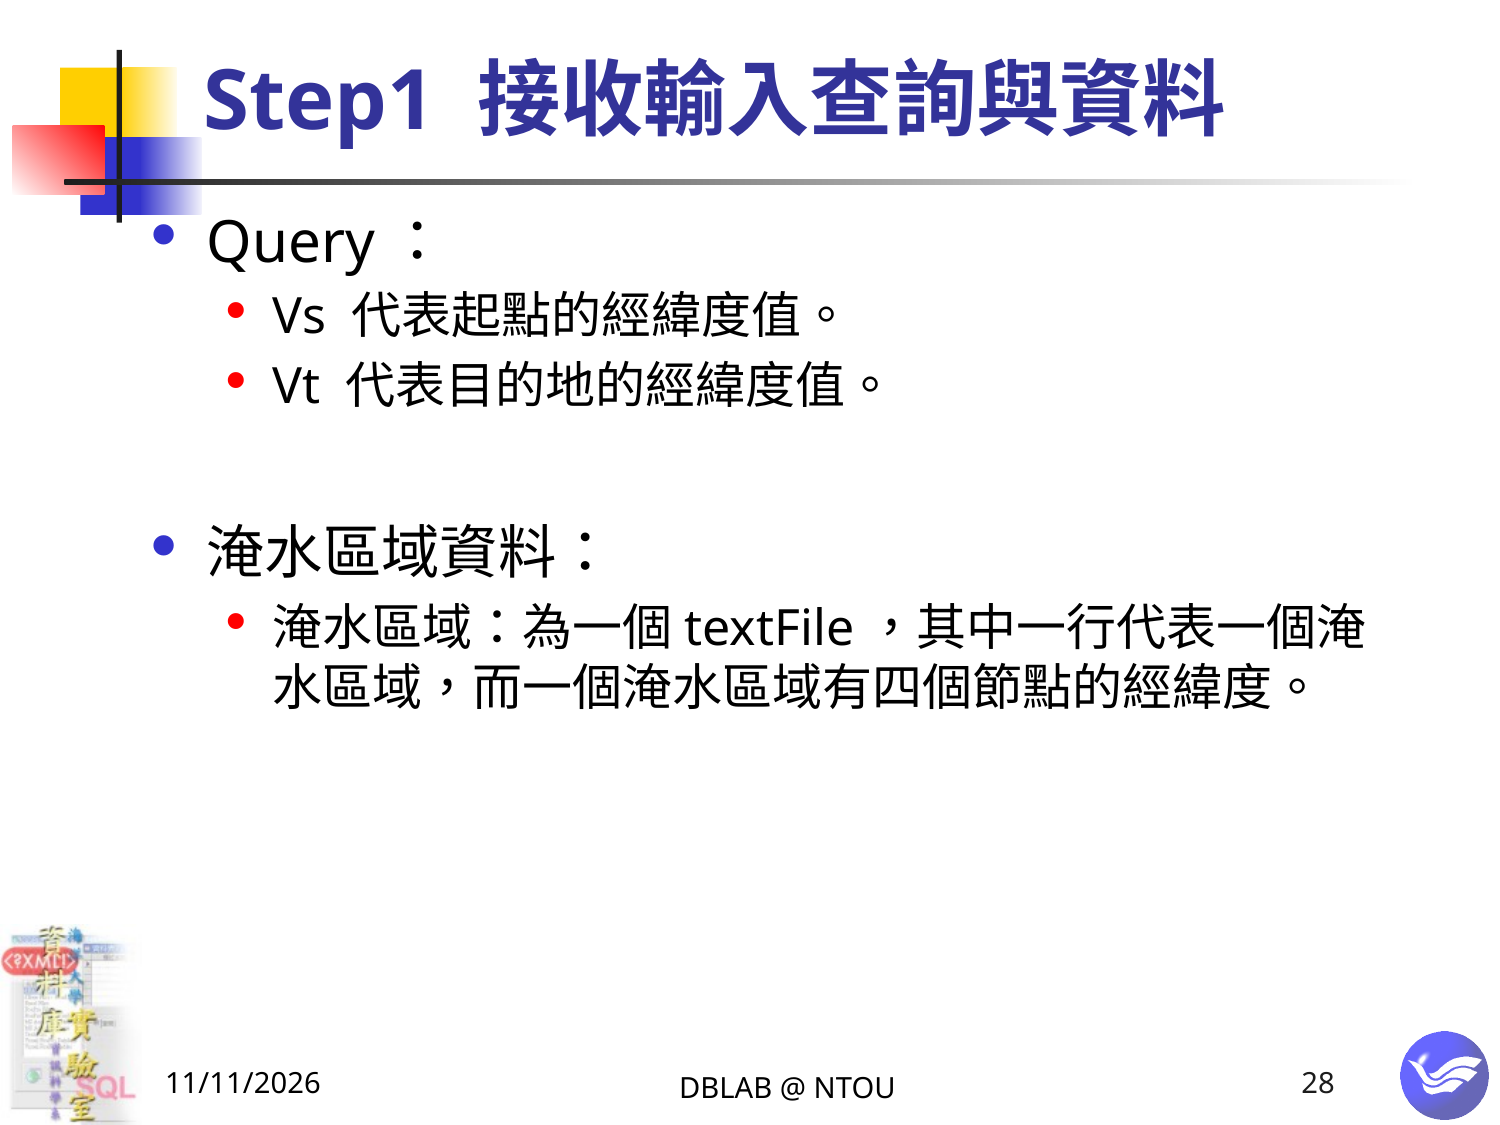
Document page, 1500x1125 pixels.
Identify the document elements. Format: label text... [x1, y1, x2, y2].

table_header [1400, 1031, 1489, 1120]
footer DBLAB @ NTOU [549, 1036, 1026, 1113]
slide_number 28 [1037, 1036, 1351, 1113]
list Query： Vs 代表起點的經緯度值。 Vt 代表目的地的經緯度值。 淹水區域資料： 淹水區域：為一個textFile，其中一行代表一個淹水區域，而一個淹水區域有四個節點的經緯度。 [135, 196, 1417, 740]
picture [0, 924, 142, 1125]
title Step1 接收輸入查詢與資料 [188, 24, 1468, 154]
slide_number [149, 1036, 463, 1113]
